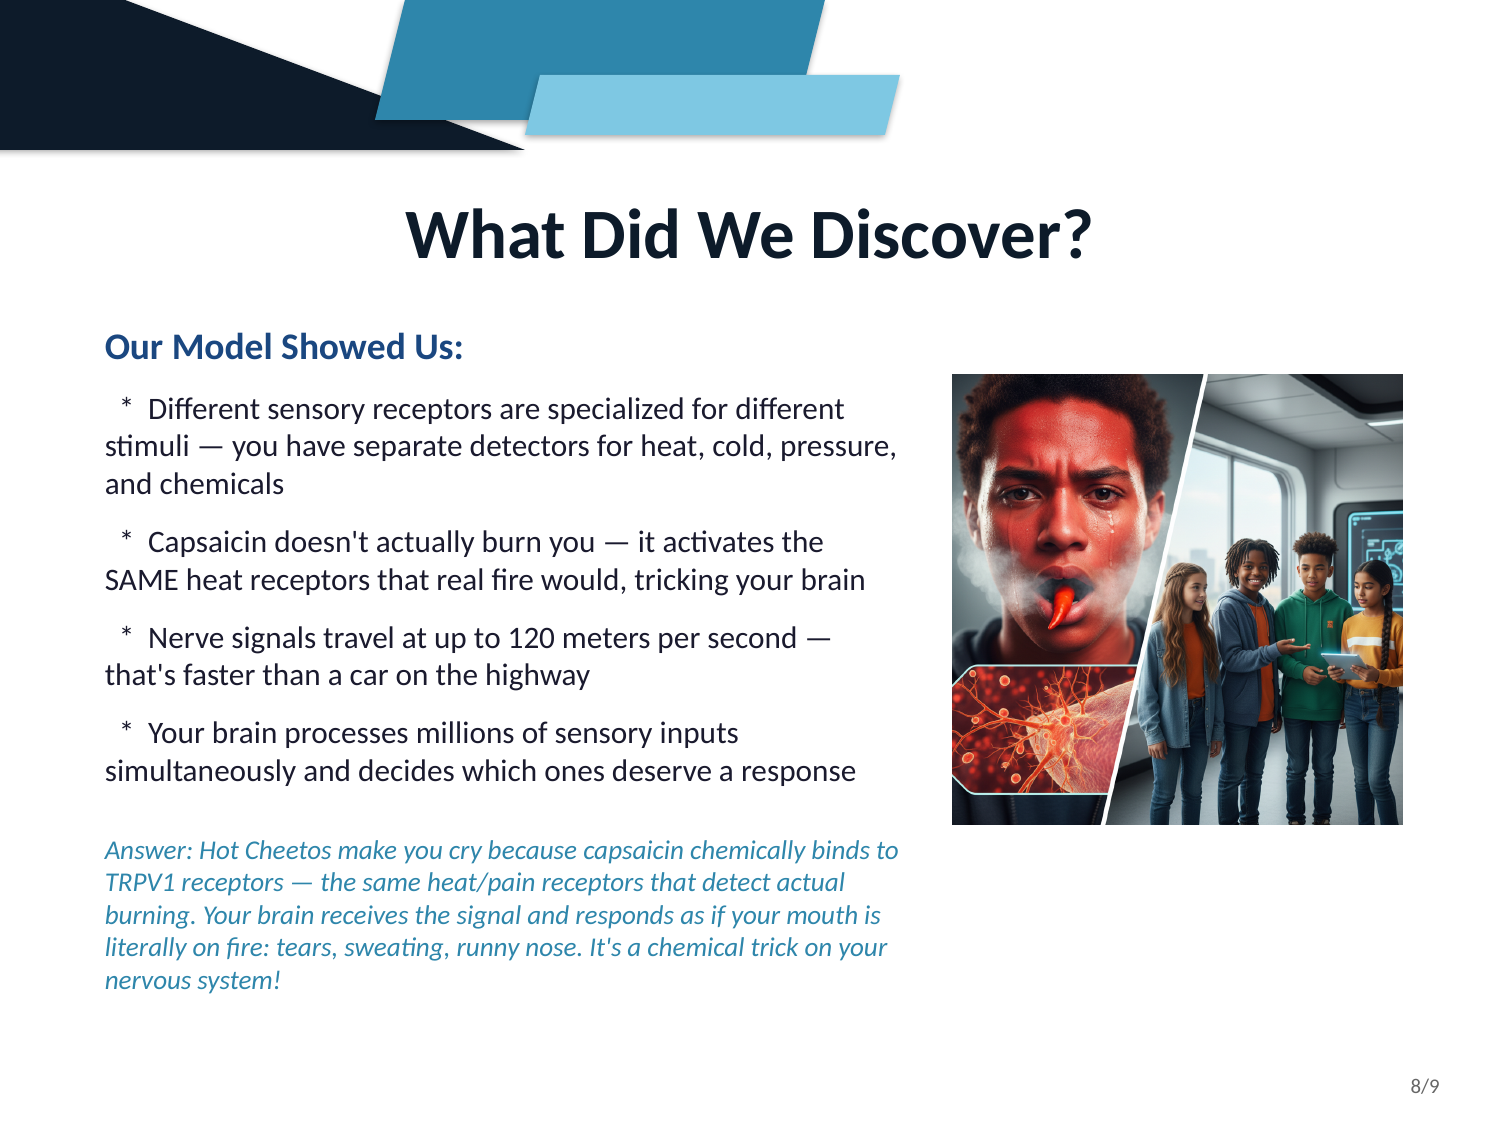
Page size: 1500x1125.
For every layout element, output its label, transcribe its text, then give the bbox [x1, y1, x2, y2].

text_box 8/9 [1395, 1065, 1455, 1105]
picture [952, 374, 1403, 826]
text_box [524, 74, 901, 136]
text_box Our Model Showed Us: * Different sensory receptors are specialized for different stimuli — you have separate detectors for heat, cold, pressure, and chemicals * Capsaicin doesn't actually burn you — it activates the SAME heat receptors that real fire would, tricking your brain * Nerve signals travel at up to 120 meters per second — that's faster than a car on the highway * Your brain processes millions of sensory inputs simultaneously and decides which ones deserve a response [89, 314, 915, 796]
text_box What Did We Discover? [390, 179, 1110, 280]
text_box [374, 0, 826, 121]
text_box Answer: Hot Cheetos make you cry because capsaicin chemically binds to TRPV1 receptors — the same heat/pain receptors that detect actual burning. Your brain receives the signal and responds as if your mouth is literally on fire: tears, sweating, runny nose. It's a chemical trick on your nervous system! [89, 824, 915, 1003]
text_box [0, 0, 526, 151]
